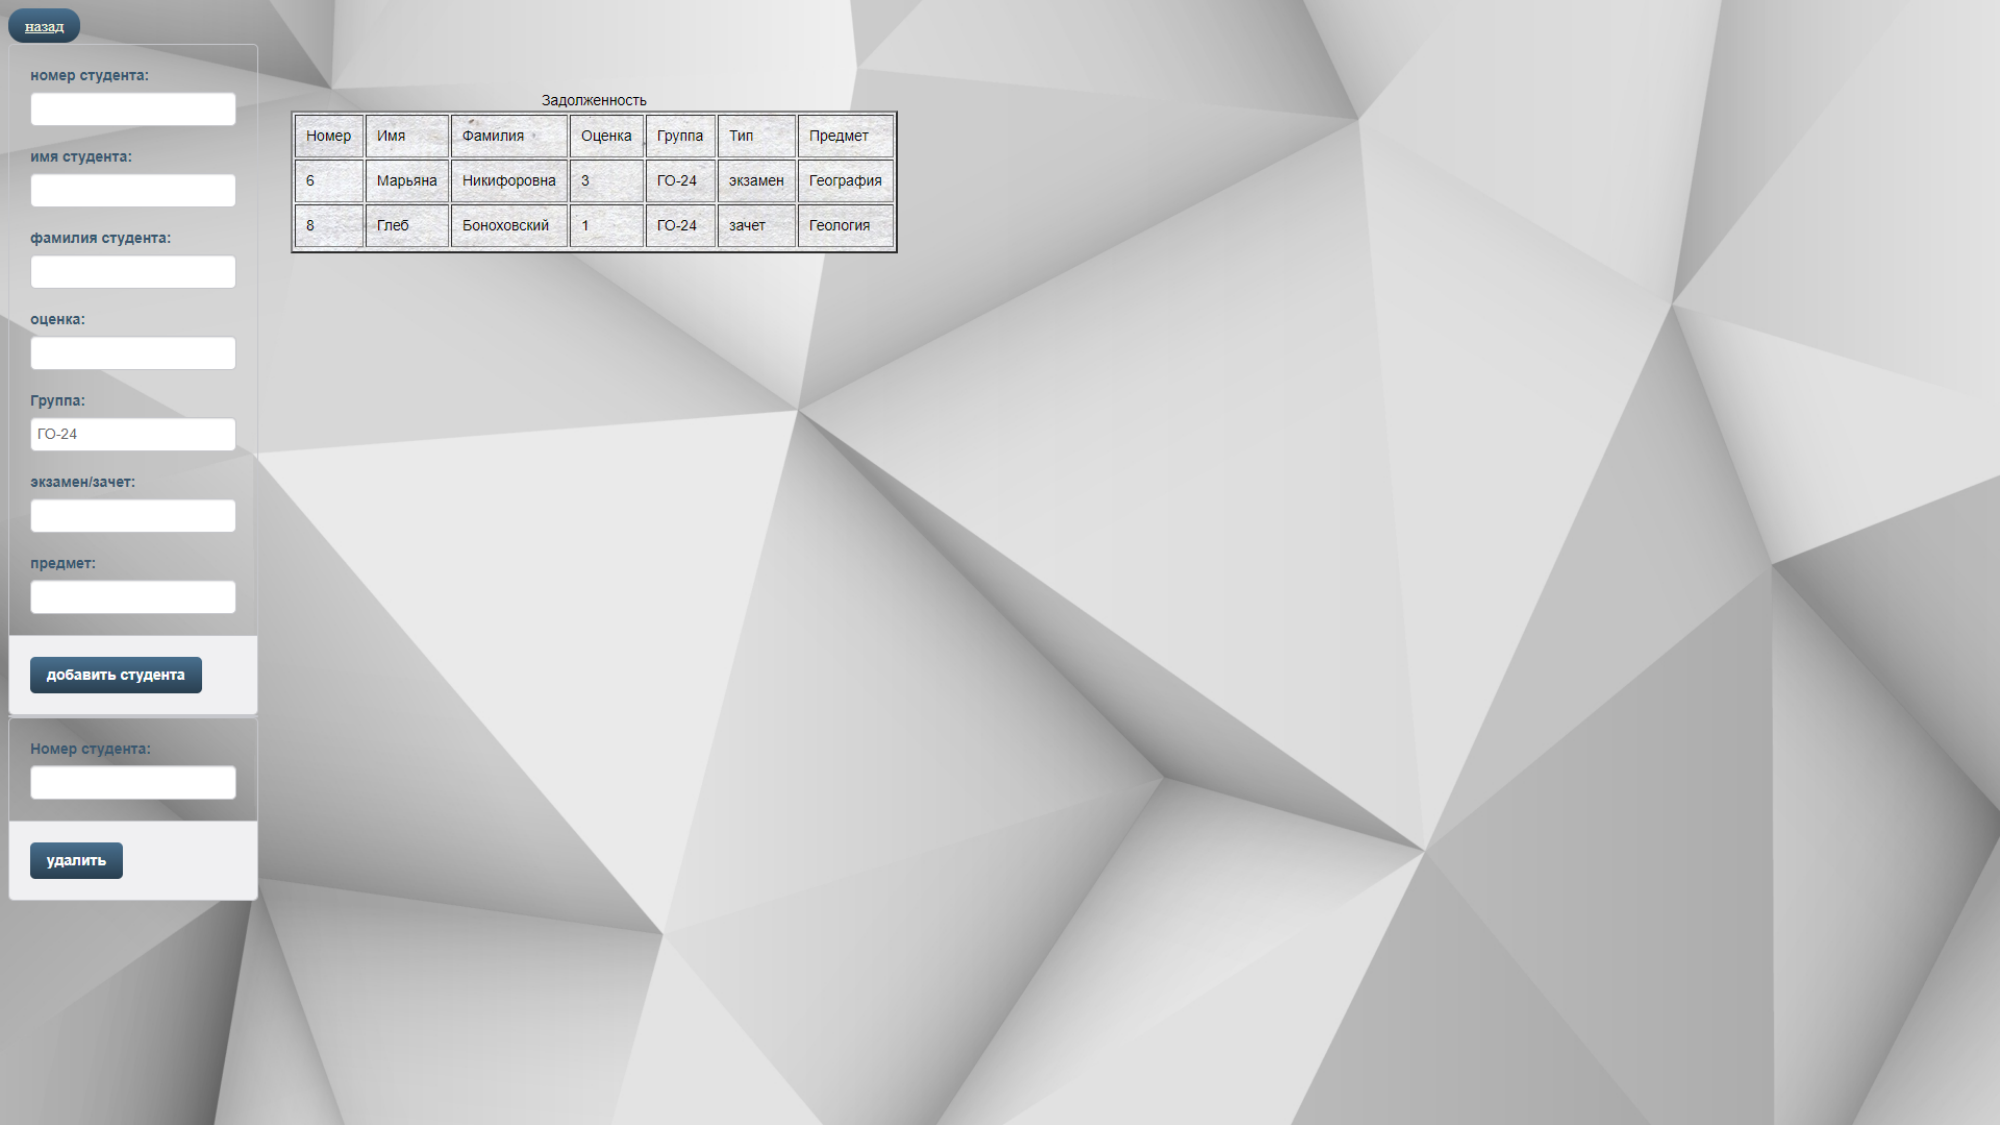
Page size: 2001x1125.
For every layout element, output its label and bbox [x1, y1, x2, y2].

list [0, 0, 2000, 1125]
